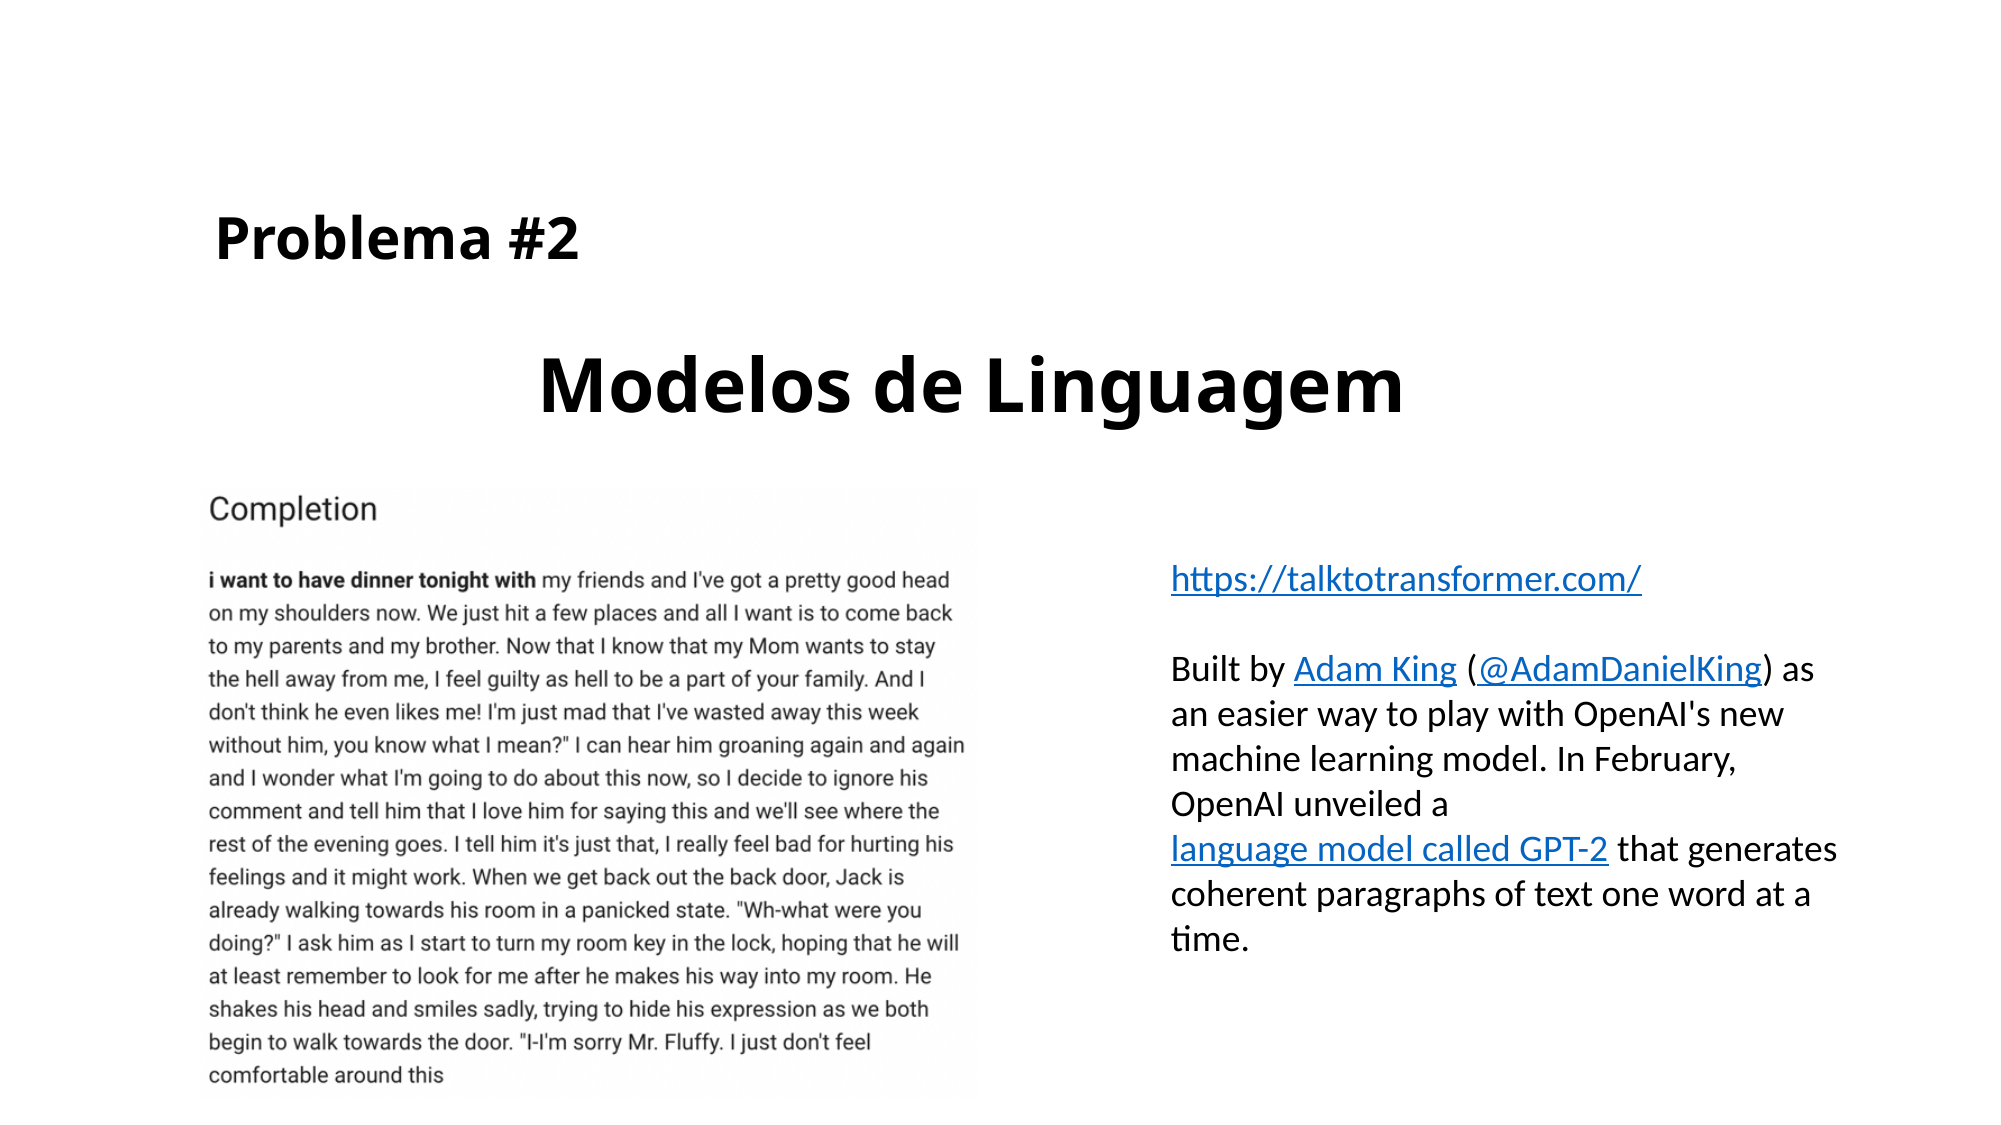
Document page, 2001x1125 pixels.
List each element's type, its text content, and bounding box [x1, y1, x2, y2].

text_box https://talktotransformer.com/ Built by Adam King (@AdamDanielKing) as an easier way to play with OpenAI's new machine learning model. In February, OpenAI unveiled a language model called GPT-2 that generates coherent paragraphs of text one word at a time. [1156, 546, 1873, 966]
picture [199, 487, 978, 1100]
text_box Problema #2 [199, 193, 1075, 279]
text_box [759, 330, 847, 420]
text_box Modelos de Linguagem [330, 330, 1614, 436]
